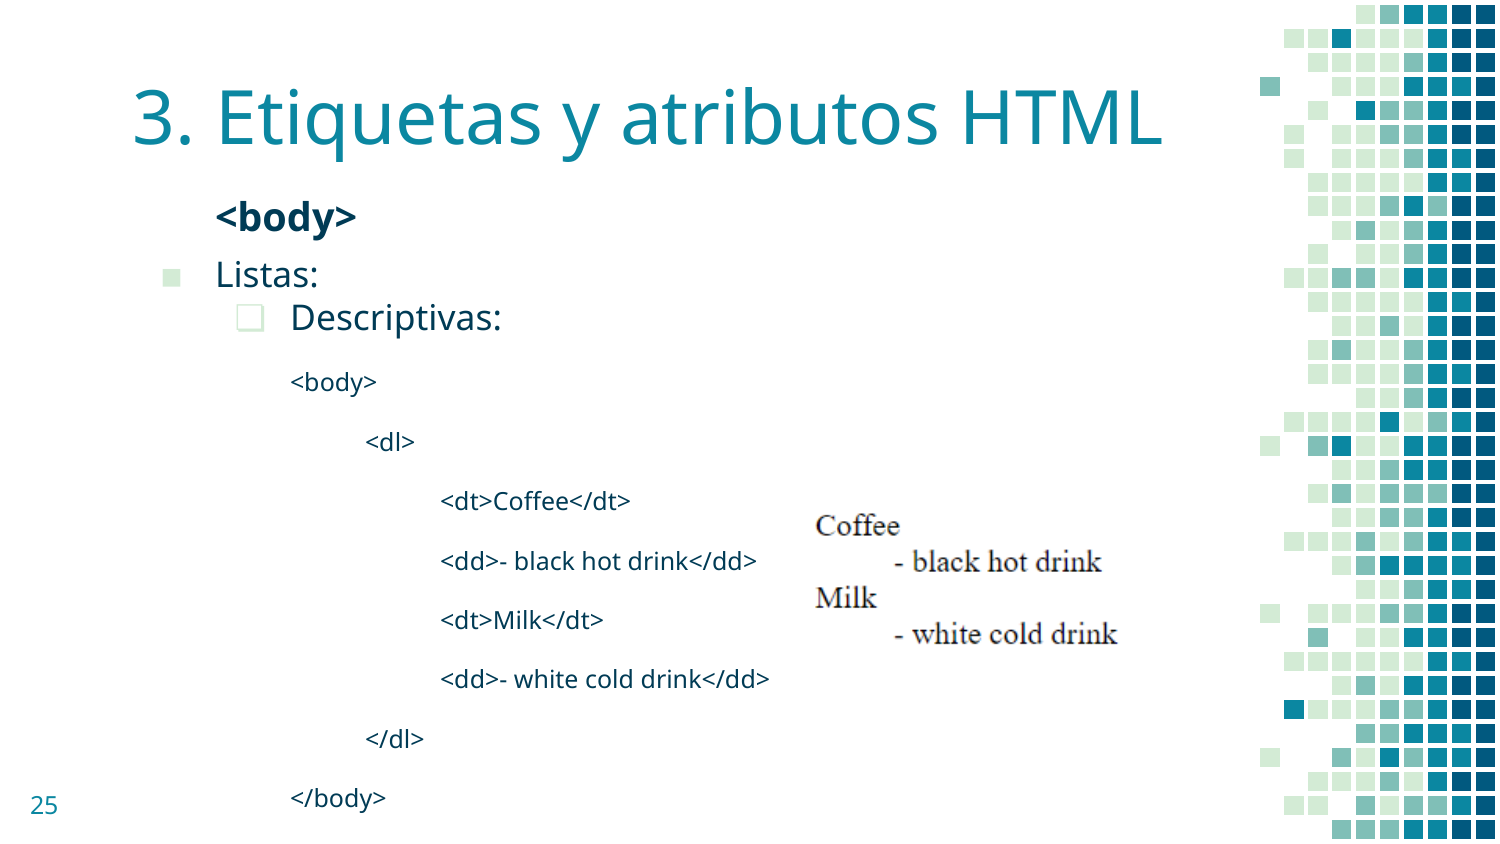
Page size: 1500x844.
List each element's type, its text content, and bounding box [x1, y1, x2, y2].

slide_number ‹#› [15, 774, 105, 839]
title 3. Etiquetas y atributos HTML [117, 33, 1227, 175]
picture [799, 495, 1153, 685]
list <body> Listas: Descriptivas: <body> <dl> <dt>Coffee</dt> <dd>- black hot drink</dd> <dt>Milk</dt> <dd>- white cold drink</dd> </dl> </body> [124, 177, 1335, 674]
